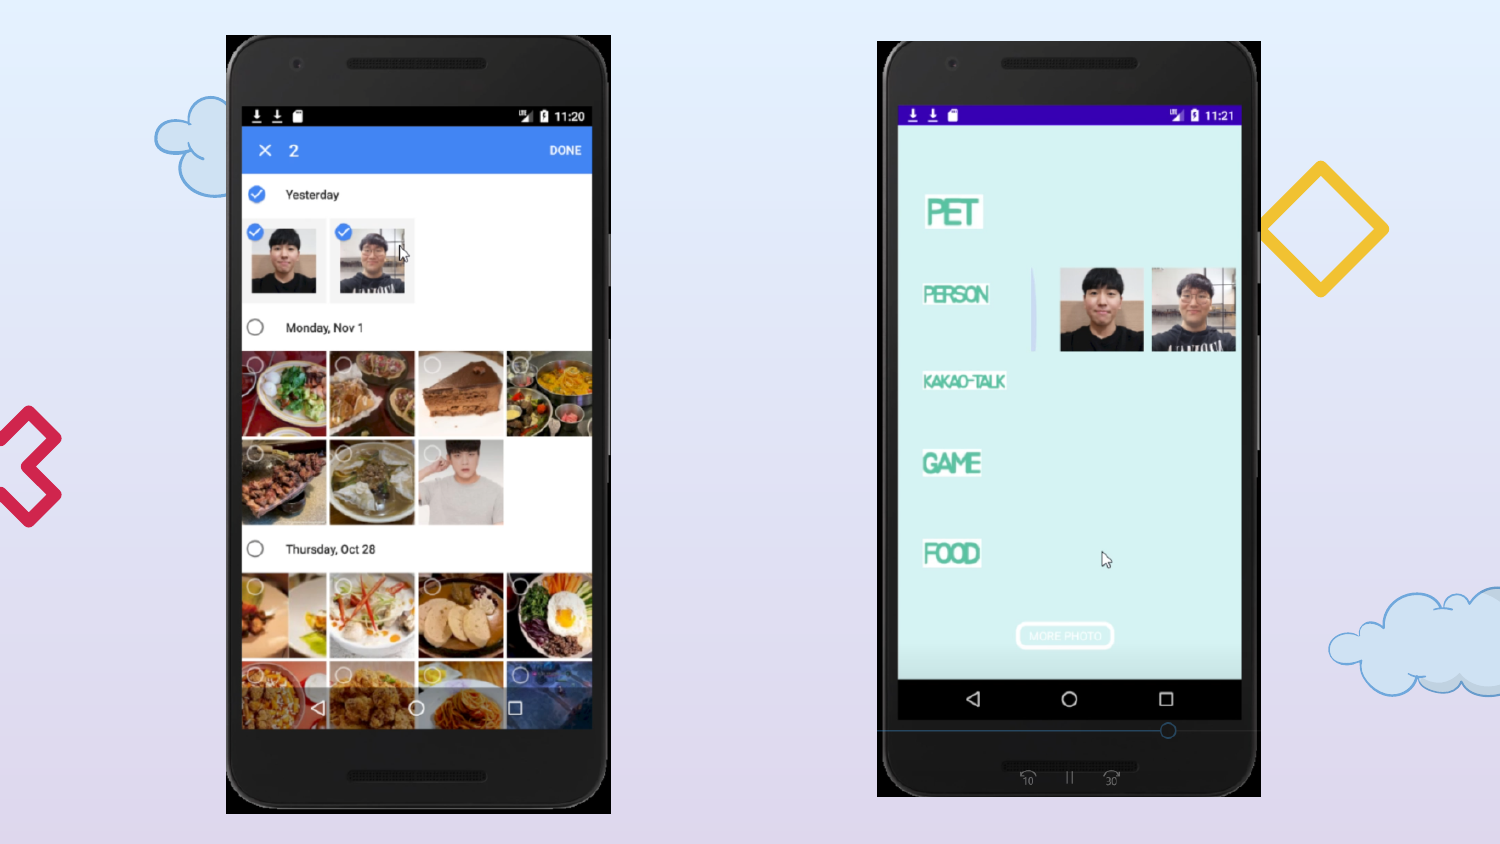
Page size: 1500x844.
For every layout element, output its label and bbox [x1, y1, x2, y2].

picture [226, 35, 611, 814]
picture [877, 41, 1261, 797]
